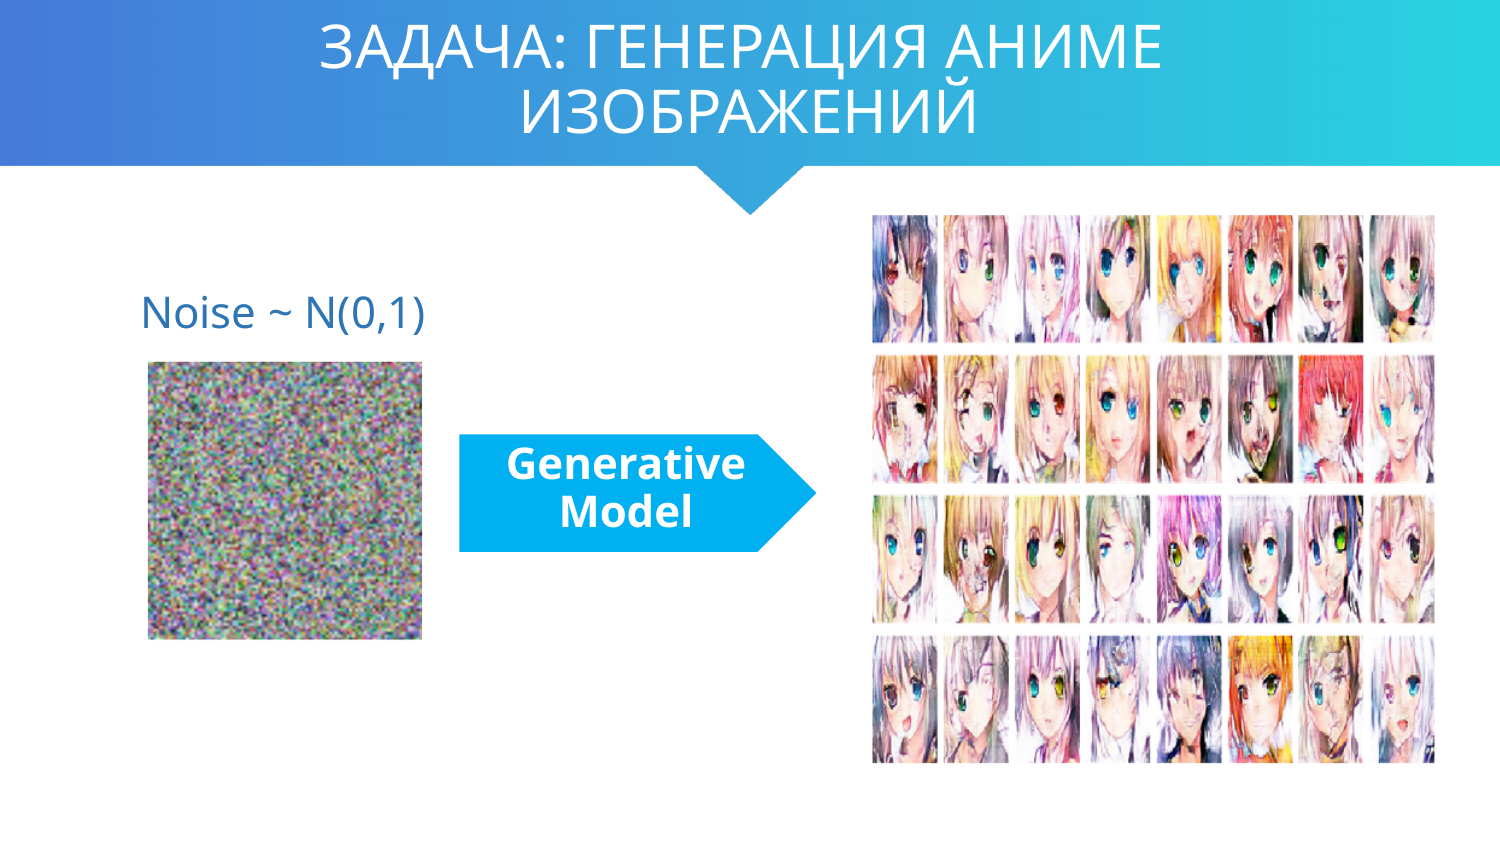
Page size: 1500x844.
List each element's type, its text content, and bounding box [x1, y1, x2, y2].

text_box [402, 434, 851, 552]
text_box Noise ~ N(0,1) [128, 271, 468, 344]
picture [0, 0, 1500, 768]
picture [147, 357, 442, 653]
